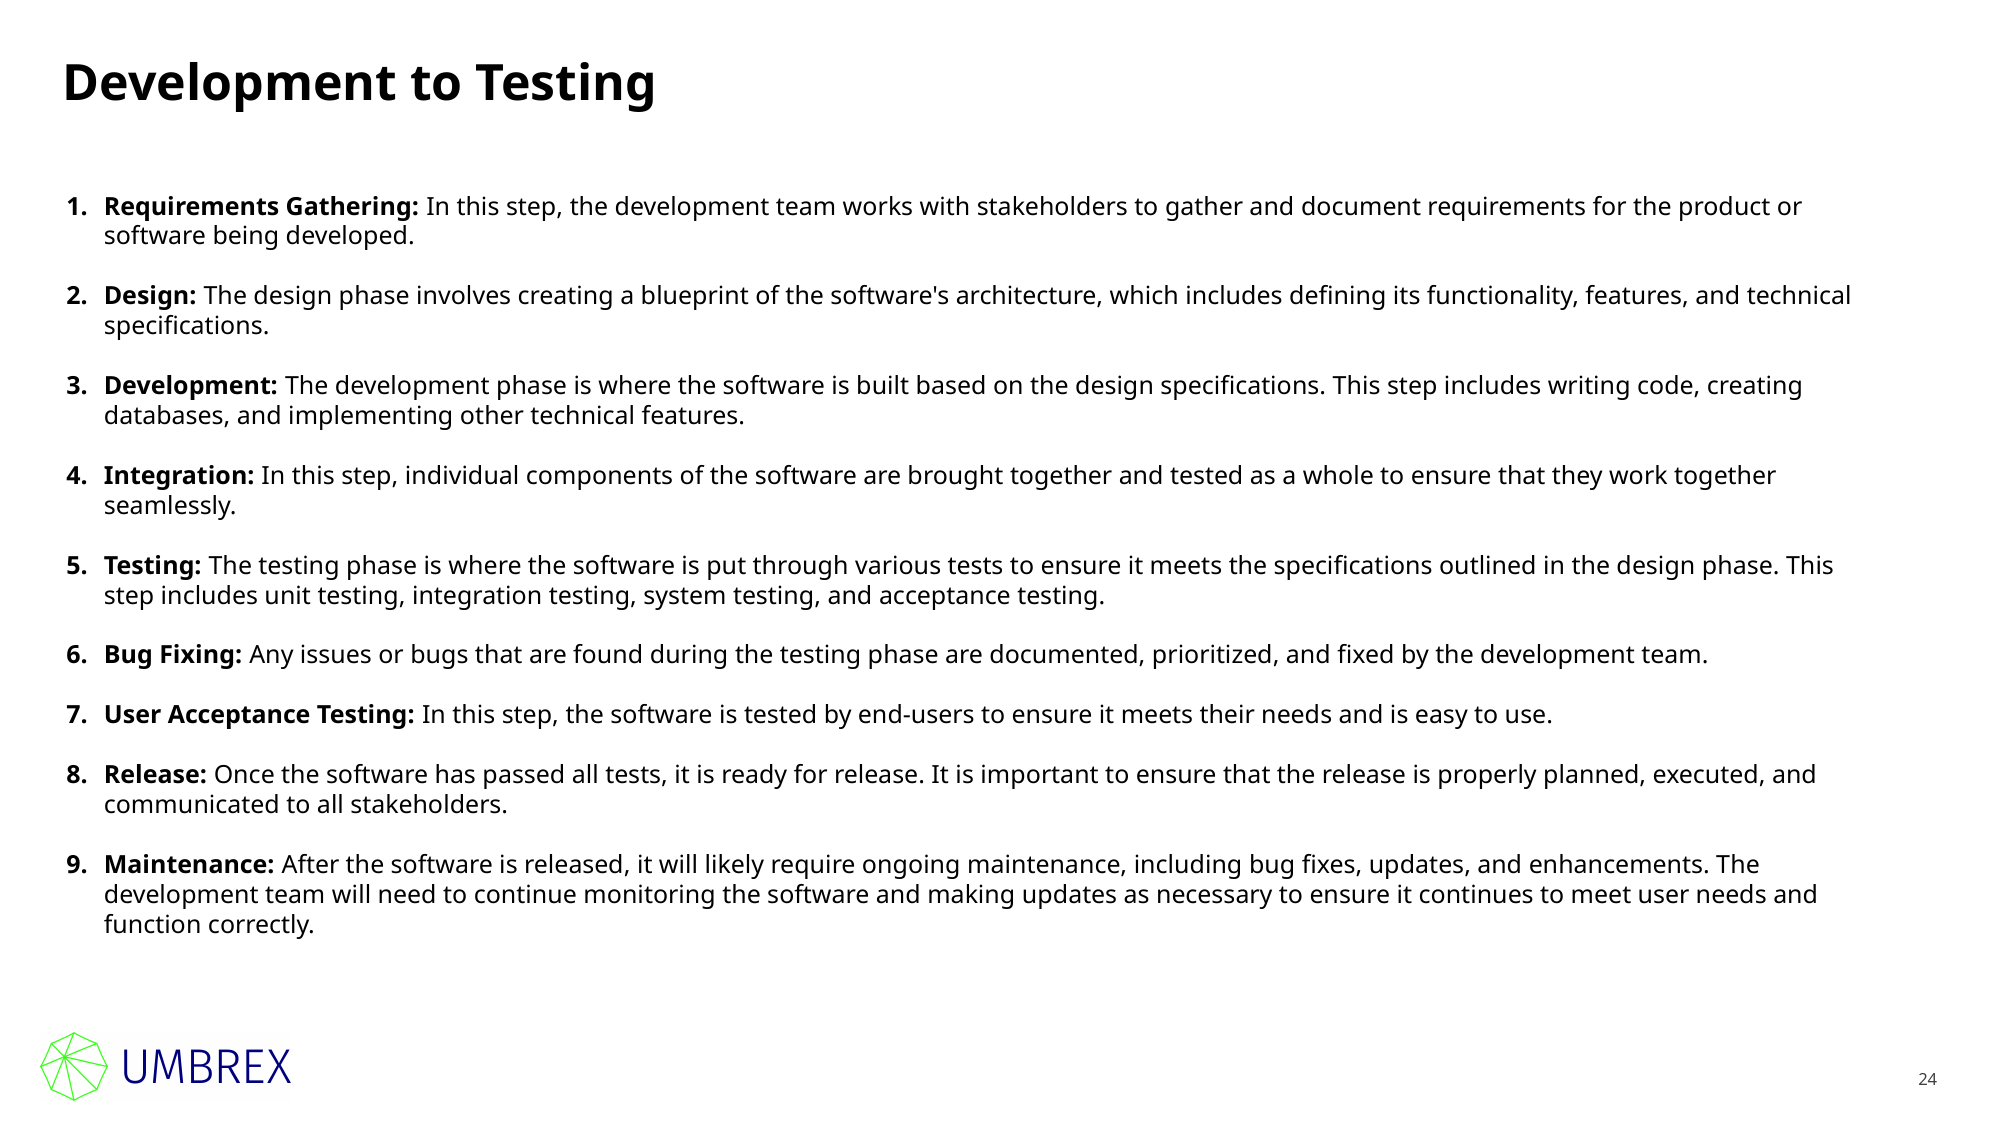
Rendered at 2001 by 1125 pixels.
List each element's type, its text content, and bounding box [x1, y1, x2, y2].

title Development to Testing [63, 62, 1937, 143]
text_box Requirements Gathering: In this step, the development team works with stakeholders to gather and document requirements for the product or software being developed. Design: The design phase involves creating a blueprint of the software's architecture, which includes defining its functionality, features, and technical specifications. Development: The development phase is where the software is built based on the design specifications. This step includes writing code, creating databases, and implementing other technical features. Integration: In this step, individual components of the software are brought together and tested as a whole to ensure that they work together seamlessly. Testing: The testing phase is where the software is put through various tests to ensure it meets the specifications outlined in the design phase. This step includes unit testing, integration testing, system testing, and acceptance testing. Bug Fixing: Any issues or bugs that are found during the testing phase are documented, prioritized, and fixed by the development team. User Acceptance Testing: In this step, the software is tested by end-users to ensure it meets their needs and is easy to use. Release: Once the software has passed all tests, it is ready for release. It is important to ensure that the release is properly planned, executed, and communicated to all stakeholders. Maintenance: After the software is released, it will likely require ongoing maintenance, including bug fixes, updates, and enhancements. The development team will need to continue monitoring the software and making updates as necessary to ensure it continues to meet user needs and function correctly. [37, 184, 1866, 889]
picture [40, 1032, 291, 1101]
